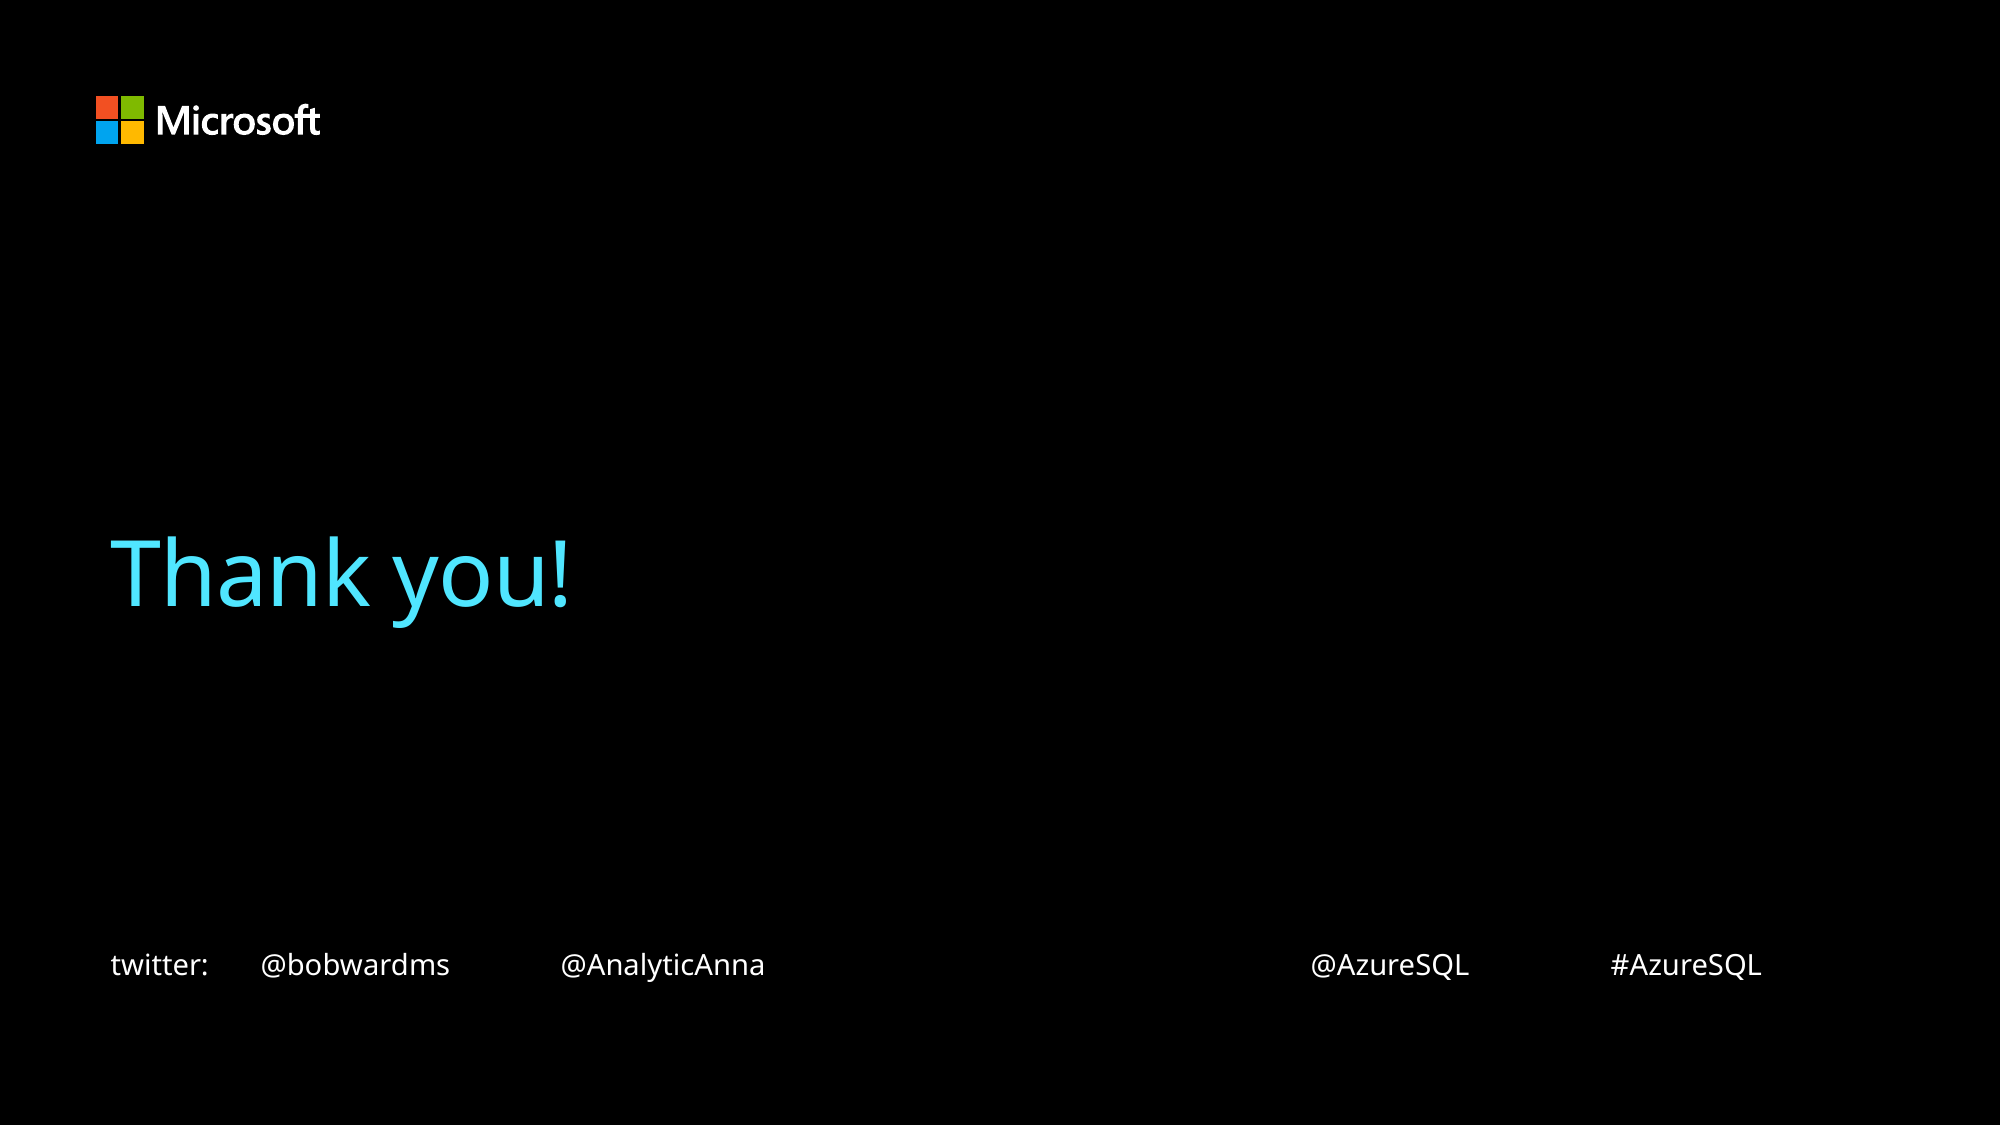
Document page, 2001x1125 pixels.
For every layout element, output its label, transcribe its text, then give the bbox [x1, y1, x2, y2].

text_box twitter: @bobwardms @AnalyticAnna @AzureSQL #AzureSQL [95, 939, 1884, 994]
text_box Thank you! [95, 506, 1596, 619]
